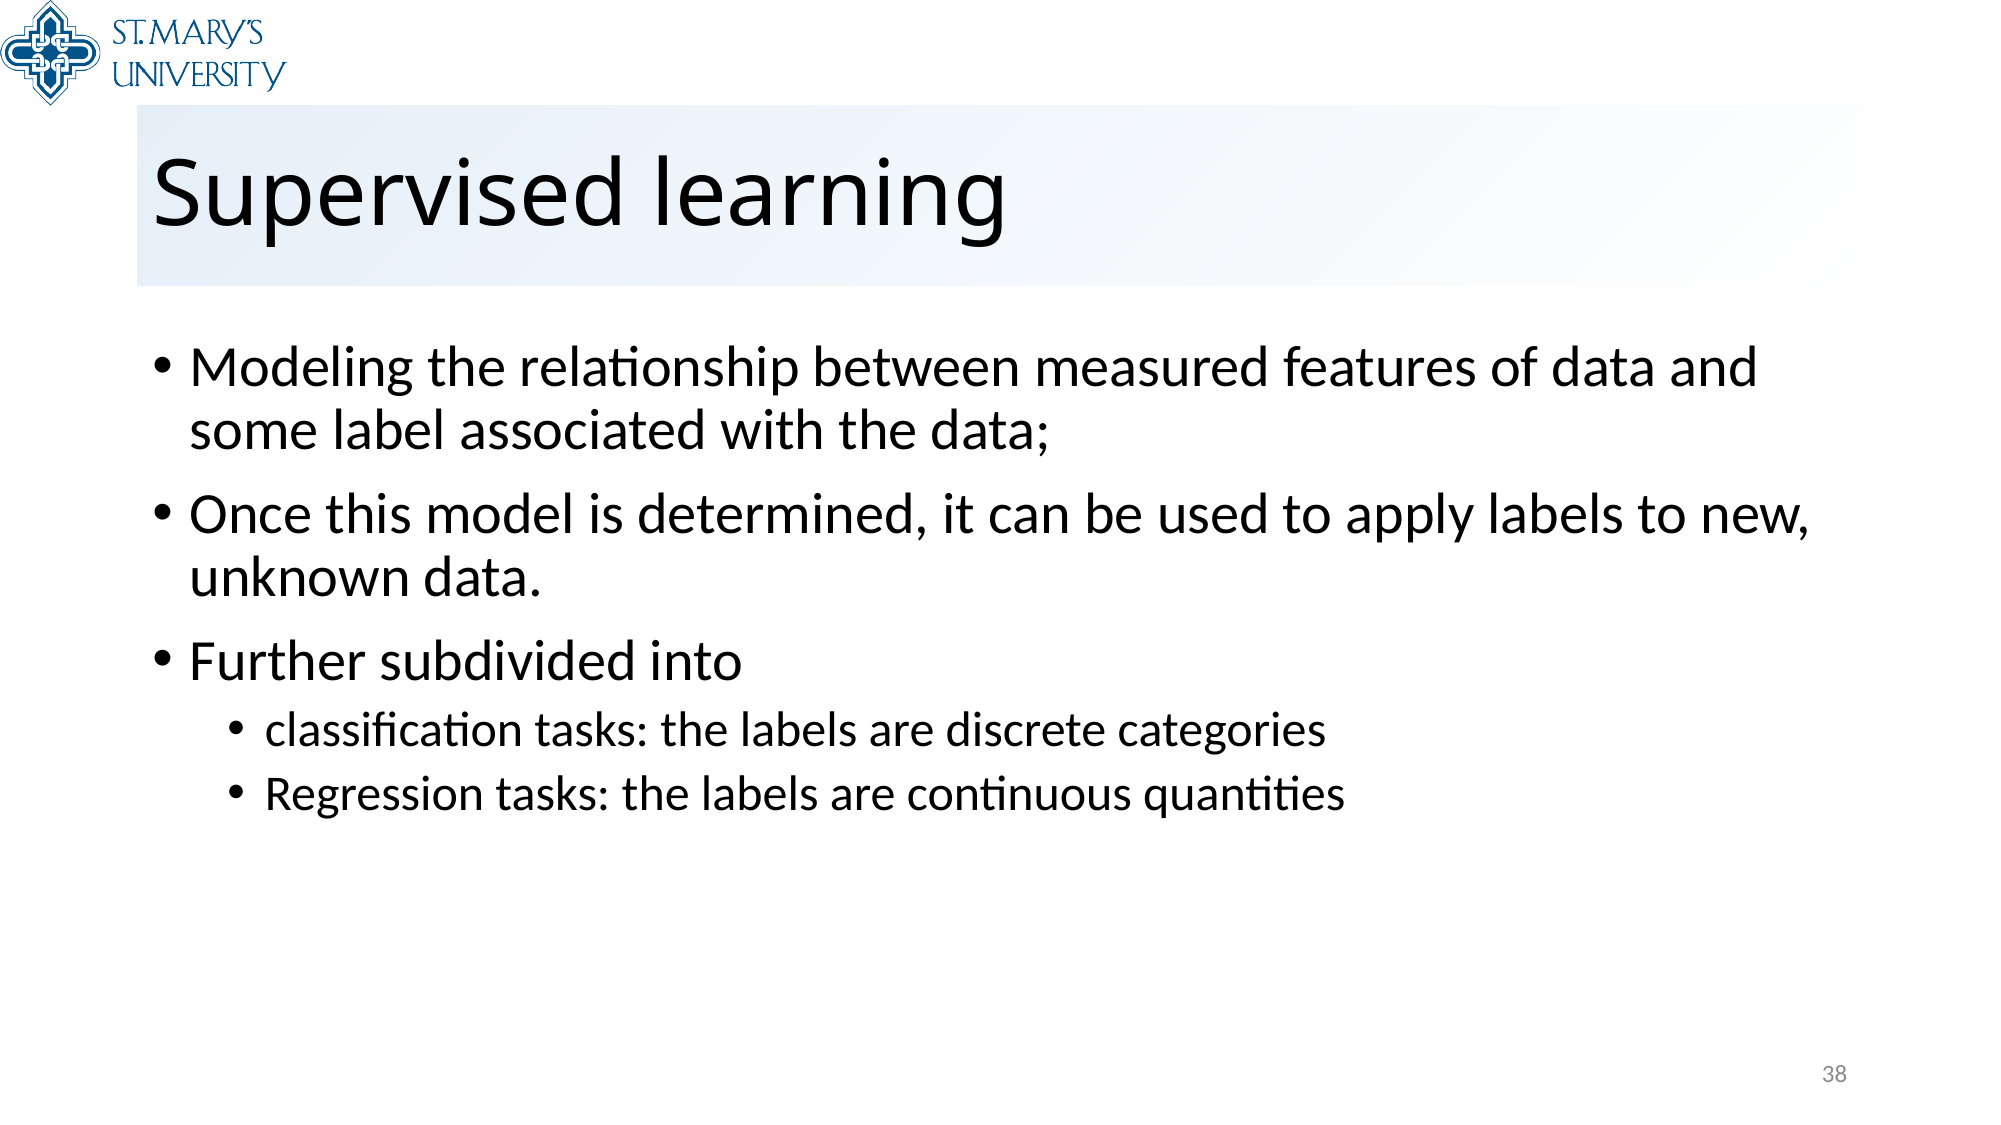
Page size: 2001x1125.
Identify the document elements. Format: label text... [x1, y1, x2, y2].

list Modeling the relationship between measured features of data and some label associated with the data; Once this model is determined, it can be used to apply labels to new, unknown data. Further subdivided into classification tasks: the labels are discrete categories Regression tasks: the labels are continuous quantities [137, 328, 1863, 1043]
picture [0, 0, 287, 106]
title Supervised learning [137, 105, 1863, 286]
slide_number 38 [1412, 1042, 1863, 1103]
